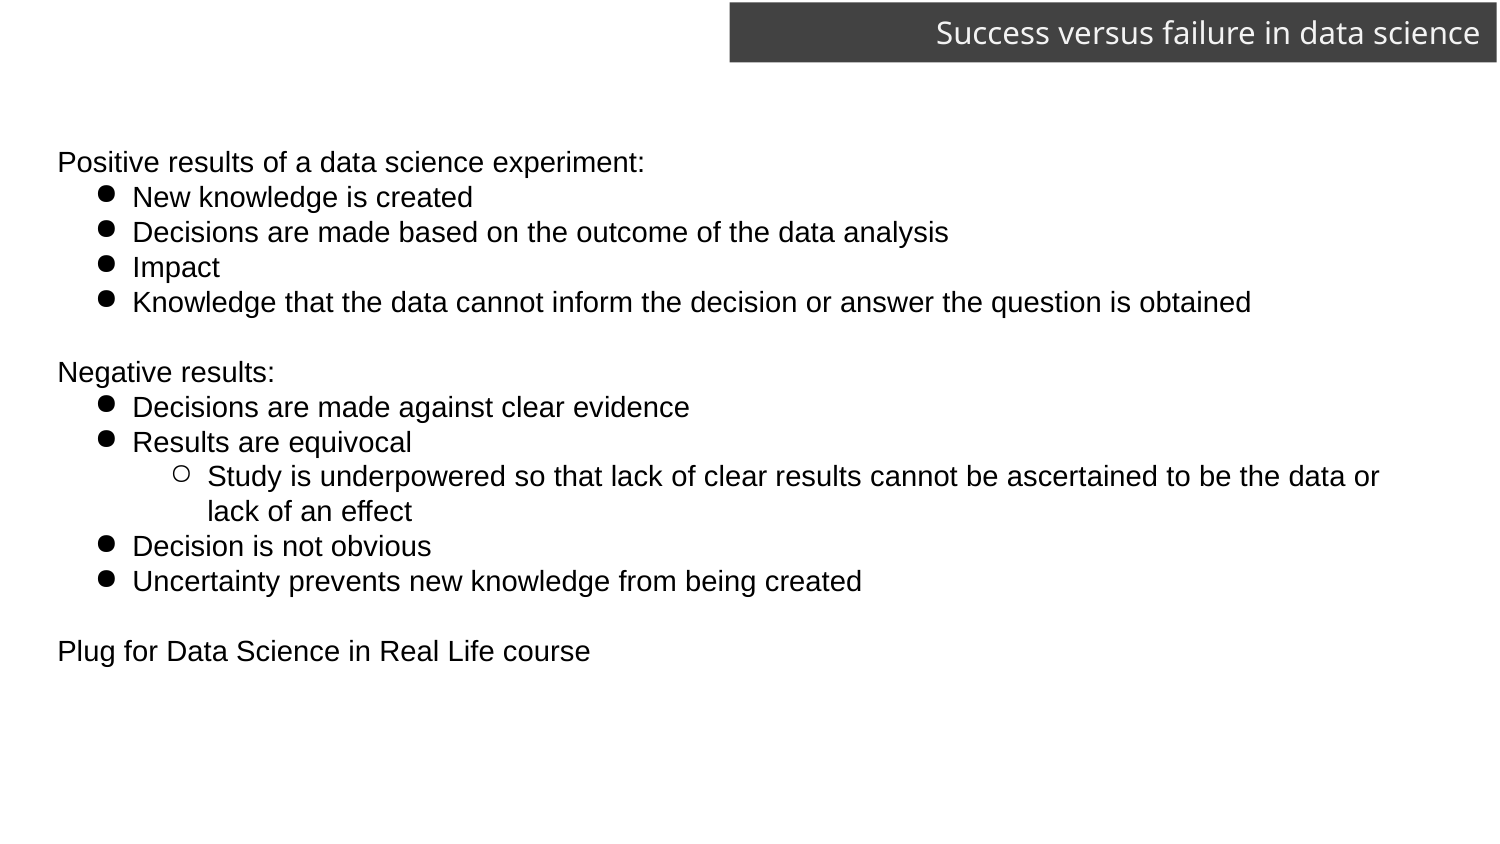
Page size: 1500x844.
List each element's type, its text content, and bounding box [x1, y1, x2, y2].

text_box Positive results of a data science experiment: New knowledge is created Decisions are made based on the outcome of the data analysis Impact Knowledge that the data cannot inform the decision or answer the question is obtained Negative results: Decisions are made against clear evidence Results are equivocal Study is underpowered so that lack of clear results cannot be ascertained to be the data or lack of an effect Decision is not obvious Uncertainty prevents new knowledge from being created Plug for Data Science in Real Life course [42, 93, 1438, 798]
title Success versus failure in data science [729, 2, 1497, 63]
